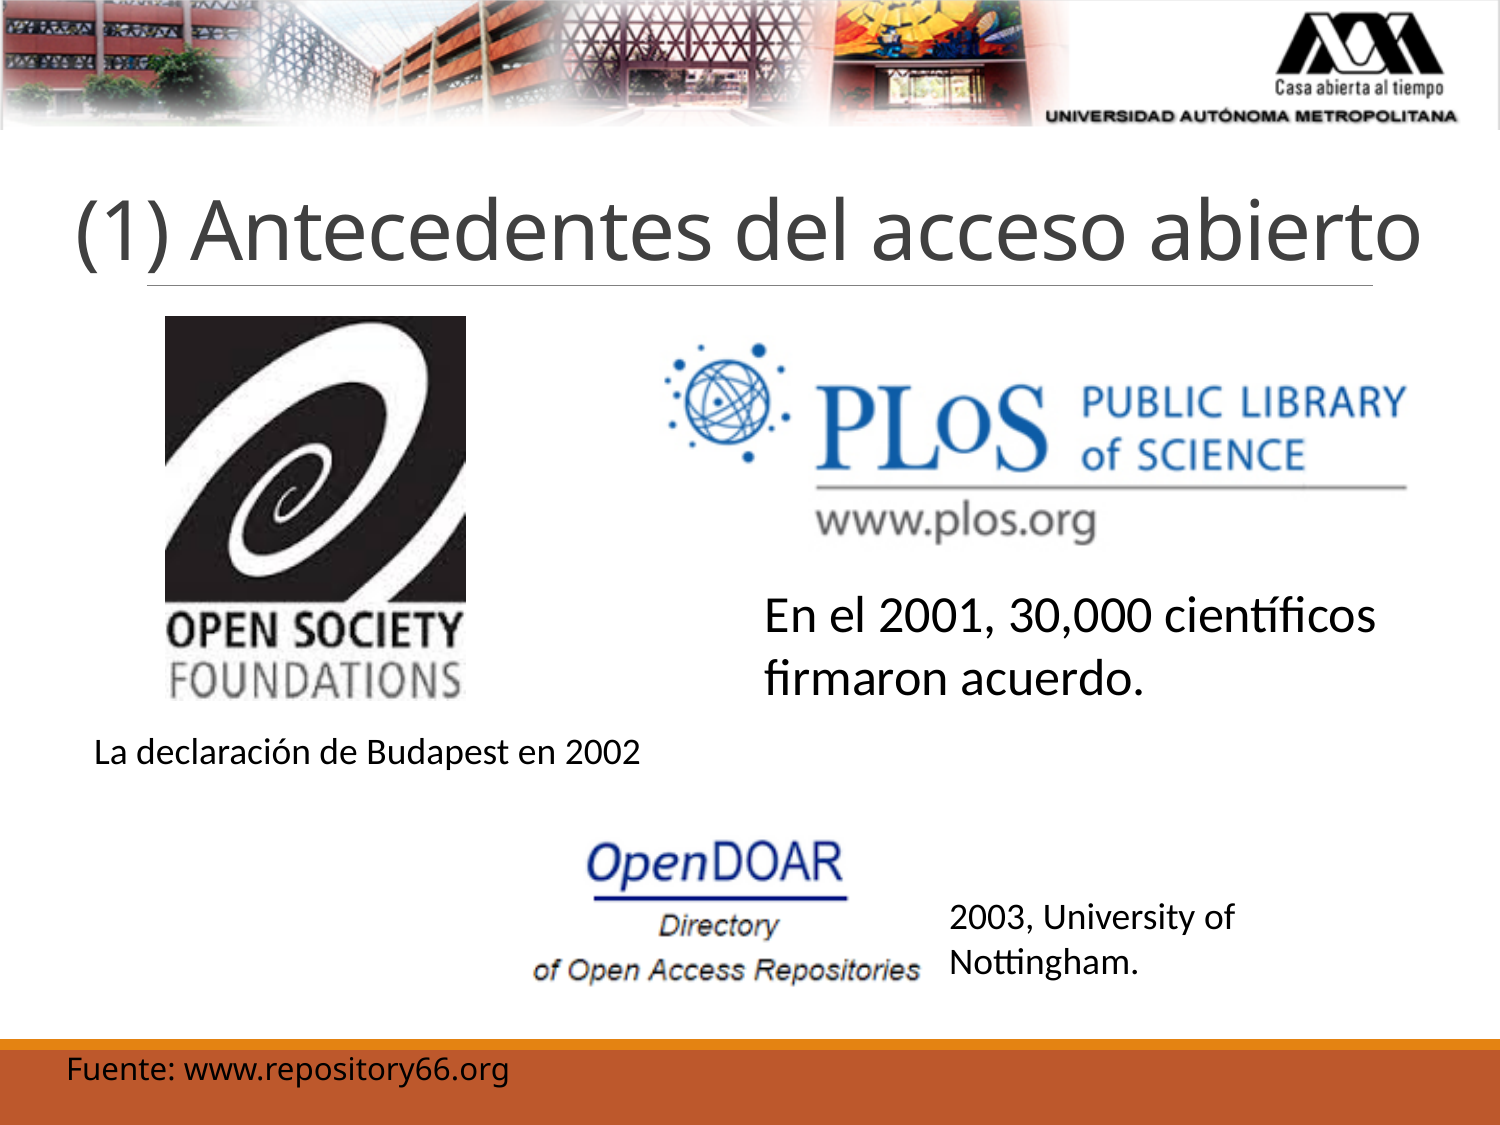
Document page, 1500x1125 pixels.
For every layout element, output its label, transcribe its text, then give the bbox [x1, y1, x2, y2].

picture [0, 0, 1500, 131]
text_box Fuente: www.repository66.org [51, 1041, 530, 1125]
text_box La declaración de Budapest en 2002 [79, 719, 660, 780]
text_box En el 2001, 30,000 científicos firmaron acuerdo. [749, 573, 1420, 713]
picture [511, 831, 935, 992]
text_box 2003, University of Nottingham. [943, 884, 1281, 990]
title (1) Antecedentes del acceso abierto [47, 139, 1453, 285]
picture [658, 334, 1420, 555]
picture [164, 316, 466, 701]
